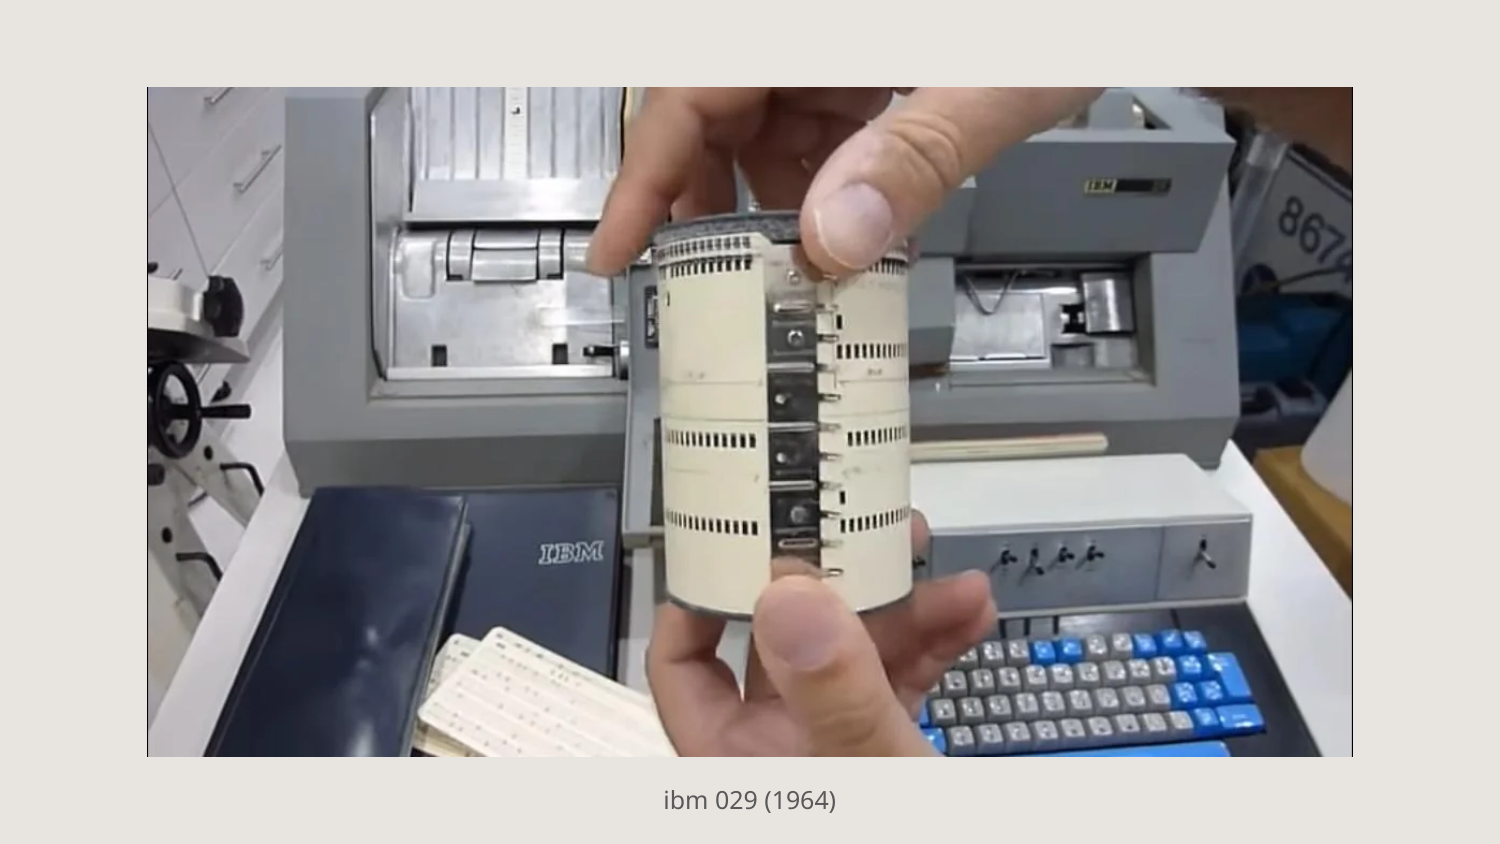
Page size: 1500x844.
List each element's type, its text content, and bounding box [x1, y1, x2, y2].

text_box ibm 029 (1964) [629, 769, 871, 830]
picture [146, 87, 1353, 757]
